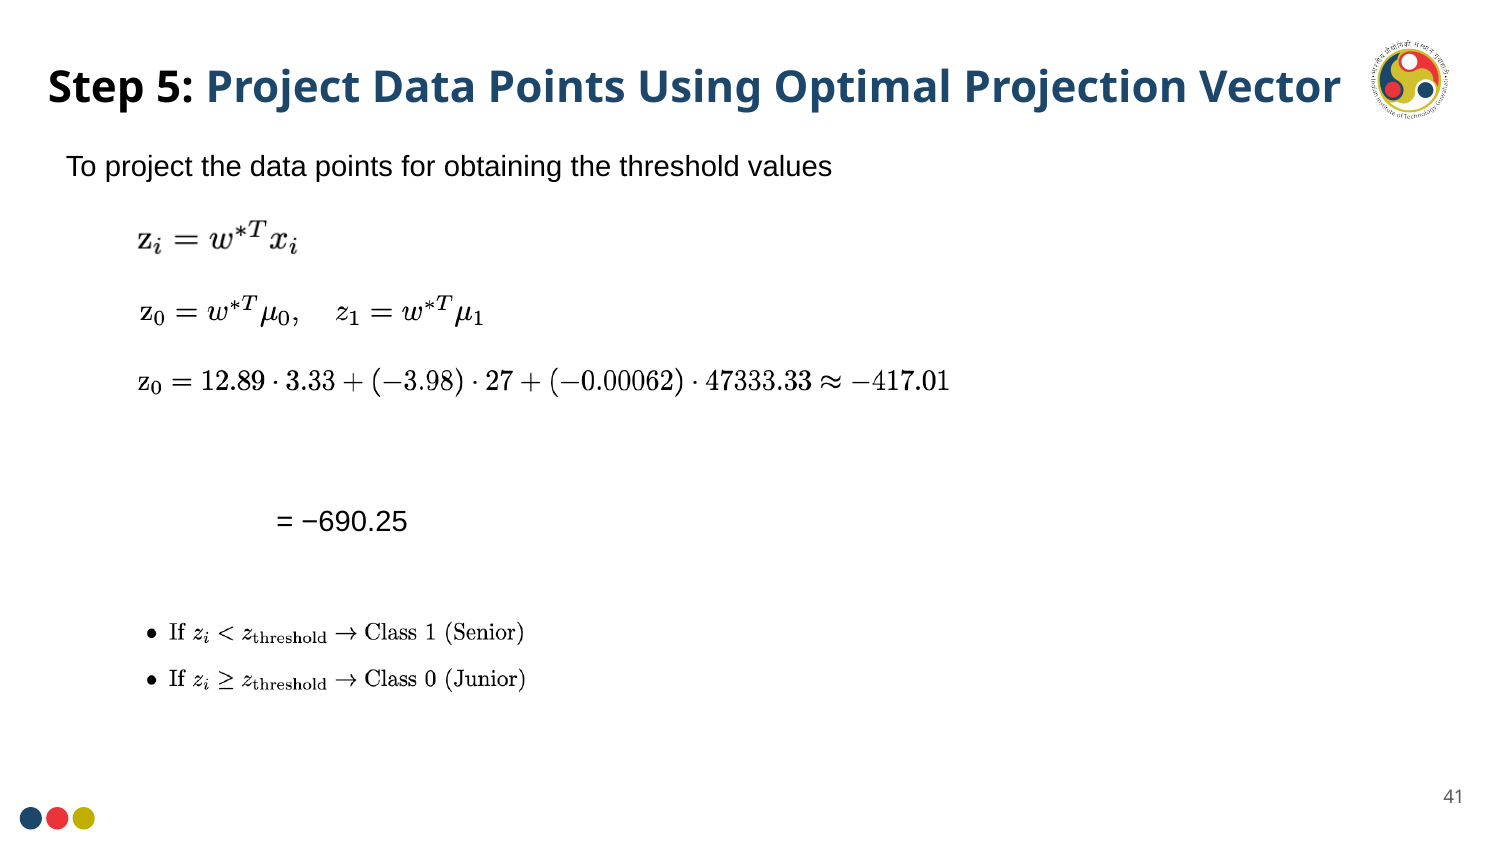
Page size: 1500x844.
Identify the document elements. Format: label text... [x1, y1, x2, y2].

title Step 5: Project Data Points Using Optimal Projection Vector [32, 42, 1372, 128]
picture [1371, 40, 1449, 119]
picture [129, 595, 532, 705]
text_box To project the data points for obtaining the threshold values [51, 139, 1011, 190]
slide_number 41 [1389, 764, 1480, 830]
picture [120, 197, 984, 414]
